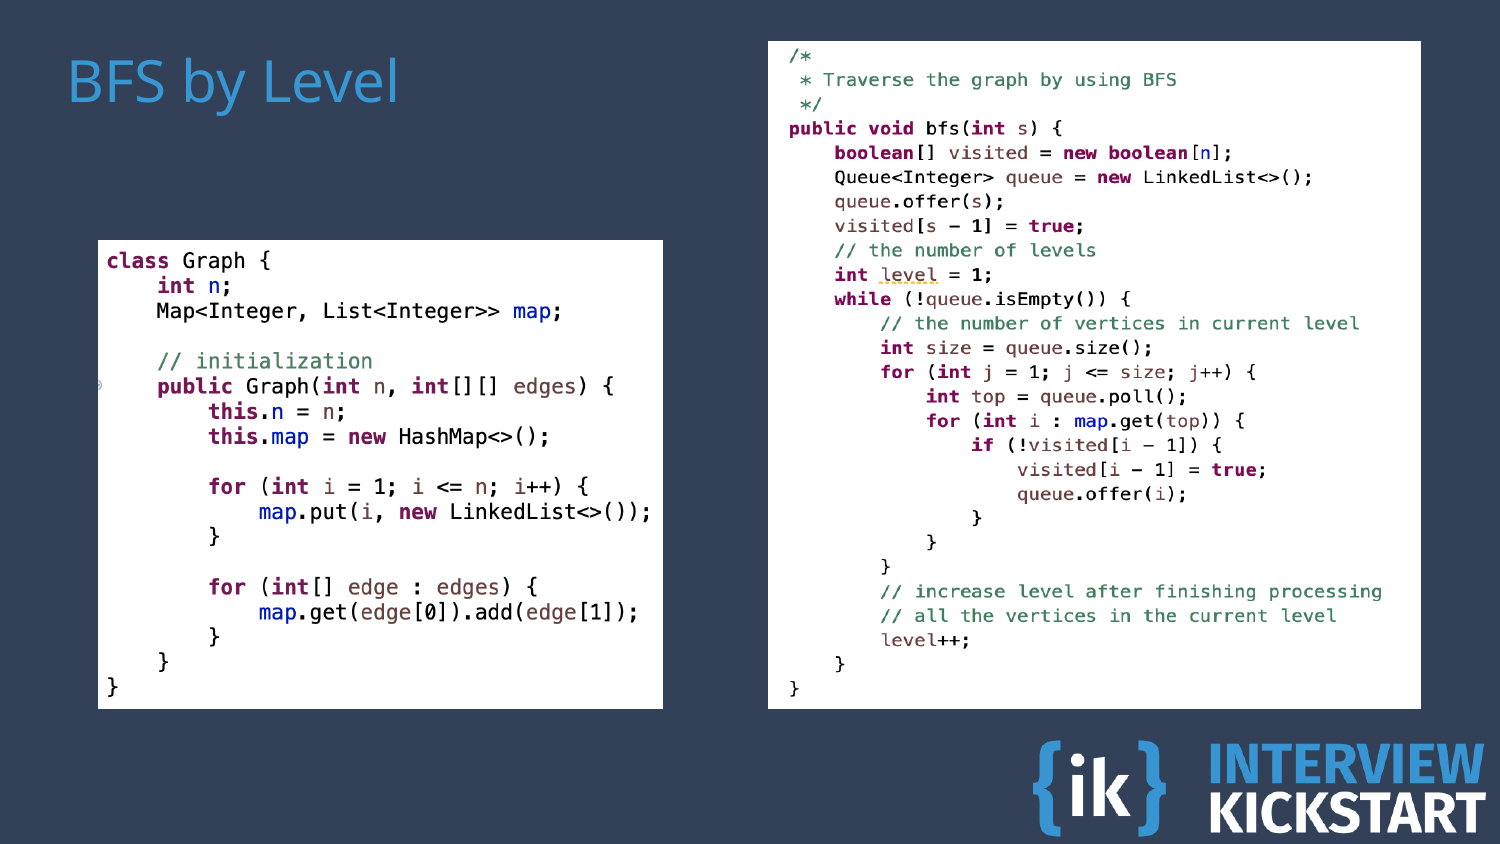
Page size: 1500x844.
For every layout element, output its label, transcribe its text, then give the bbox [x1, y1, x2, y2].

picture [1029, 738, 1489, 839]
picture [768, 41, 1421, 709]
picture [98, 240, 663, 709]
title BFS by Level [51, 29, 1425, 143]
